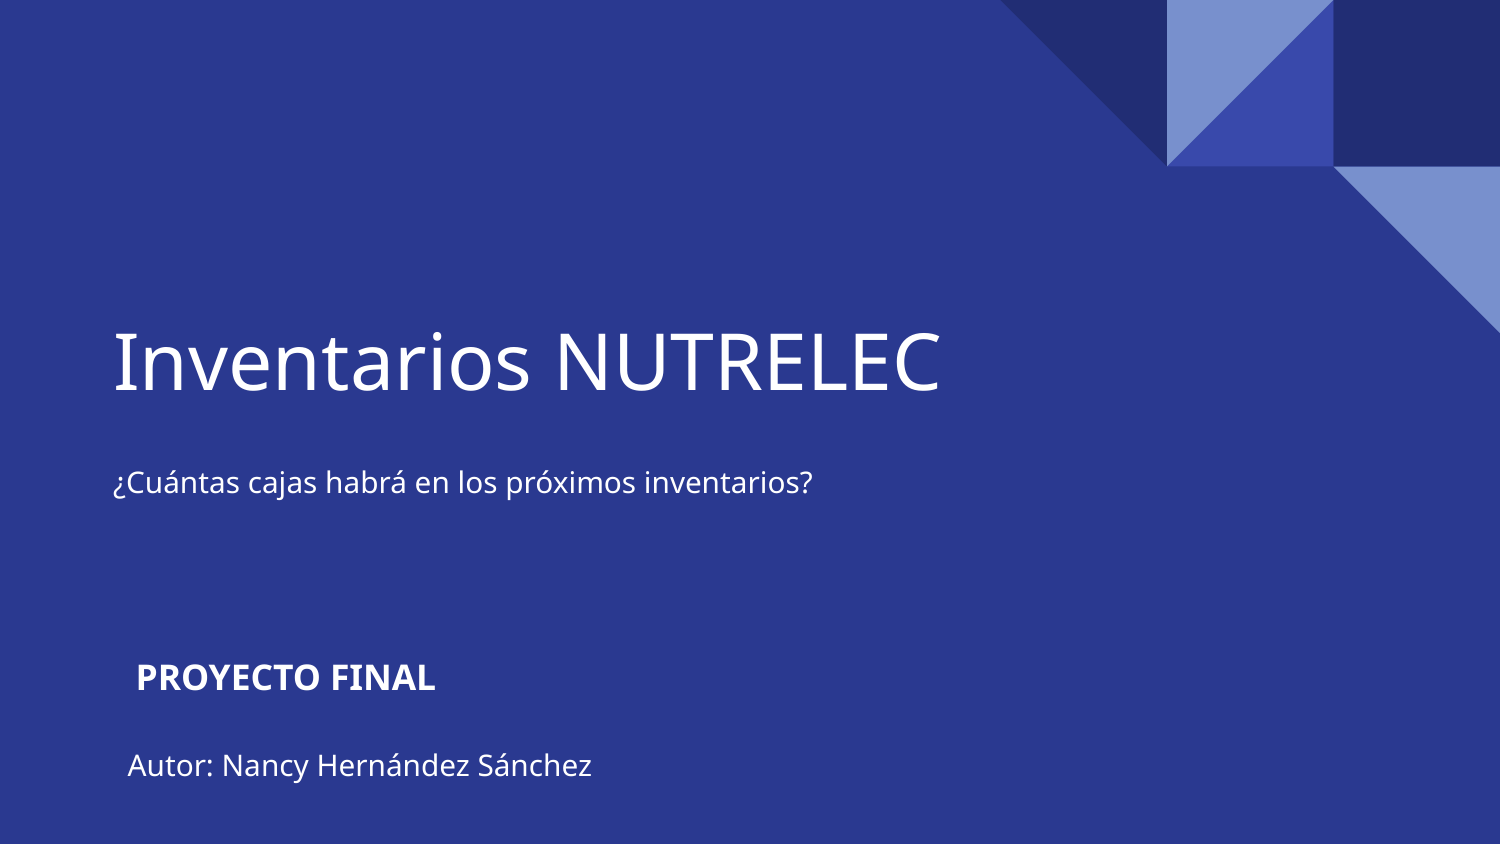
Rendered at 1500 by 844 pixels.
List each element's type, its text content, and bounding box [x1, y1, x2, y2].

subtitle PROYECTO FINAL [120, 644, 1470, 716]
subtitle ¿Cuántas cajas habrá en los próximos inventarios? [98, 446, 1447, 518]
title Inventarios NUTRELEC [98, 291, 1447, 429]
subtitle Autor: Nancy Hernández Sánchez [112, 729, 1462, 801]
